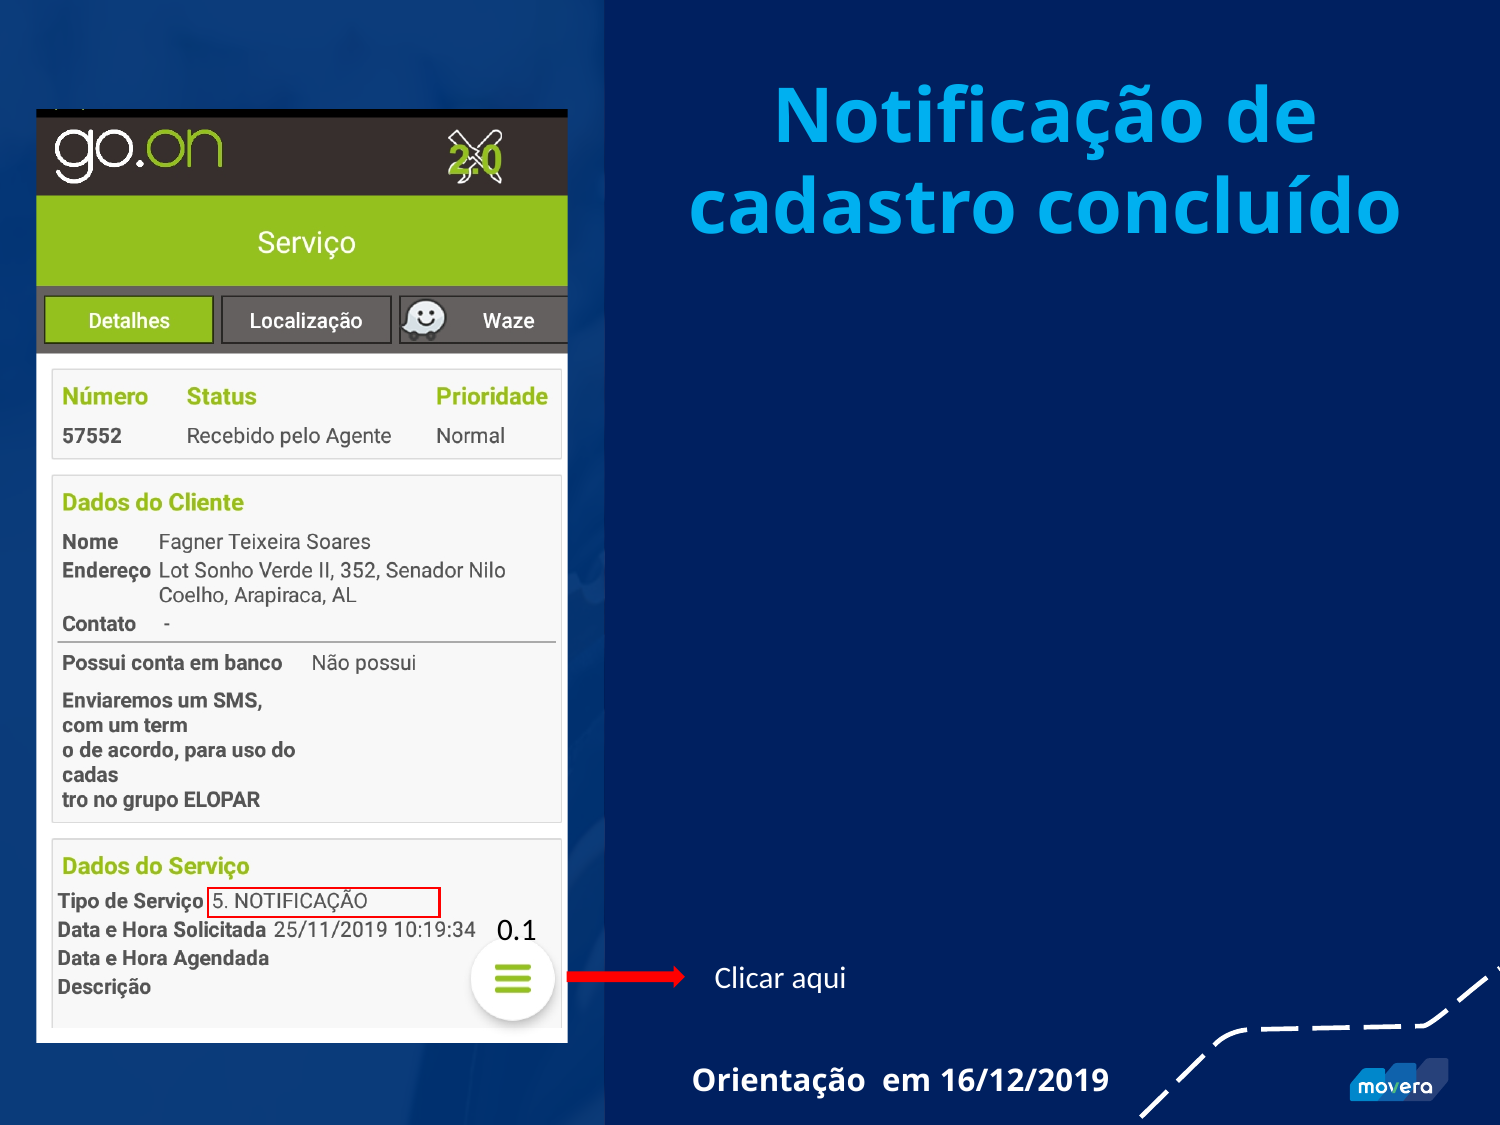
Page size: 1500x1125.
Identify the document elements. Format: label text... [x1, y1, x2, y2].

text_box [0, 0, 605, 1125]
text_box Clicar aqui [699, 950, 1090, 1003]
text_box Orientação em 16/12/2019 [675, 1053, 1125, 1106]
picture [36, 109, 568, 1043]
picture [1349, 1058, 1449, 1102]
text_box Notificação de cadastro concluído [641, 65, 1449, 249]
picture [1359, 1083, 1373, 1093]
text_box [1140, 968, 1500, 1118]
text_box [568, 965, 685, 988]
